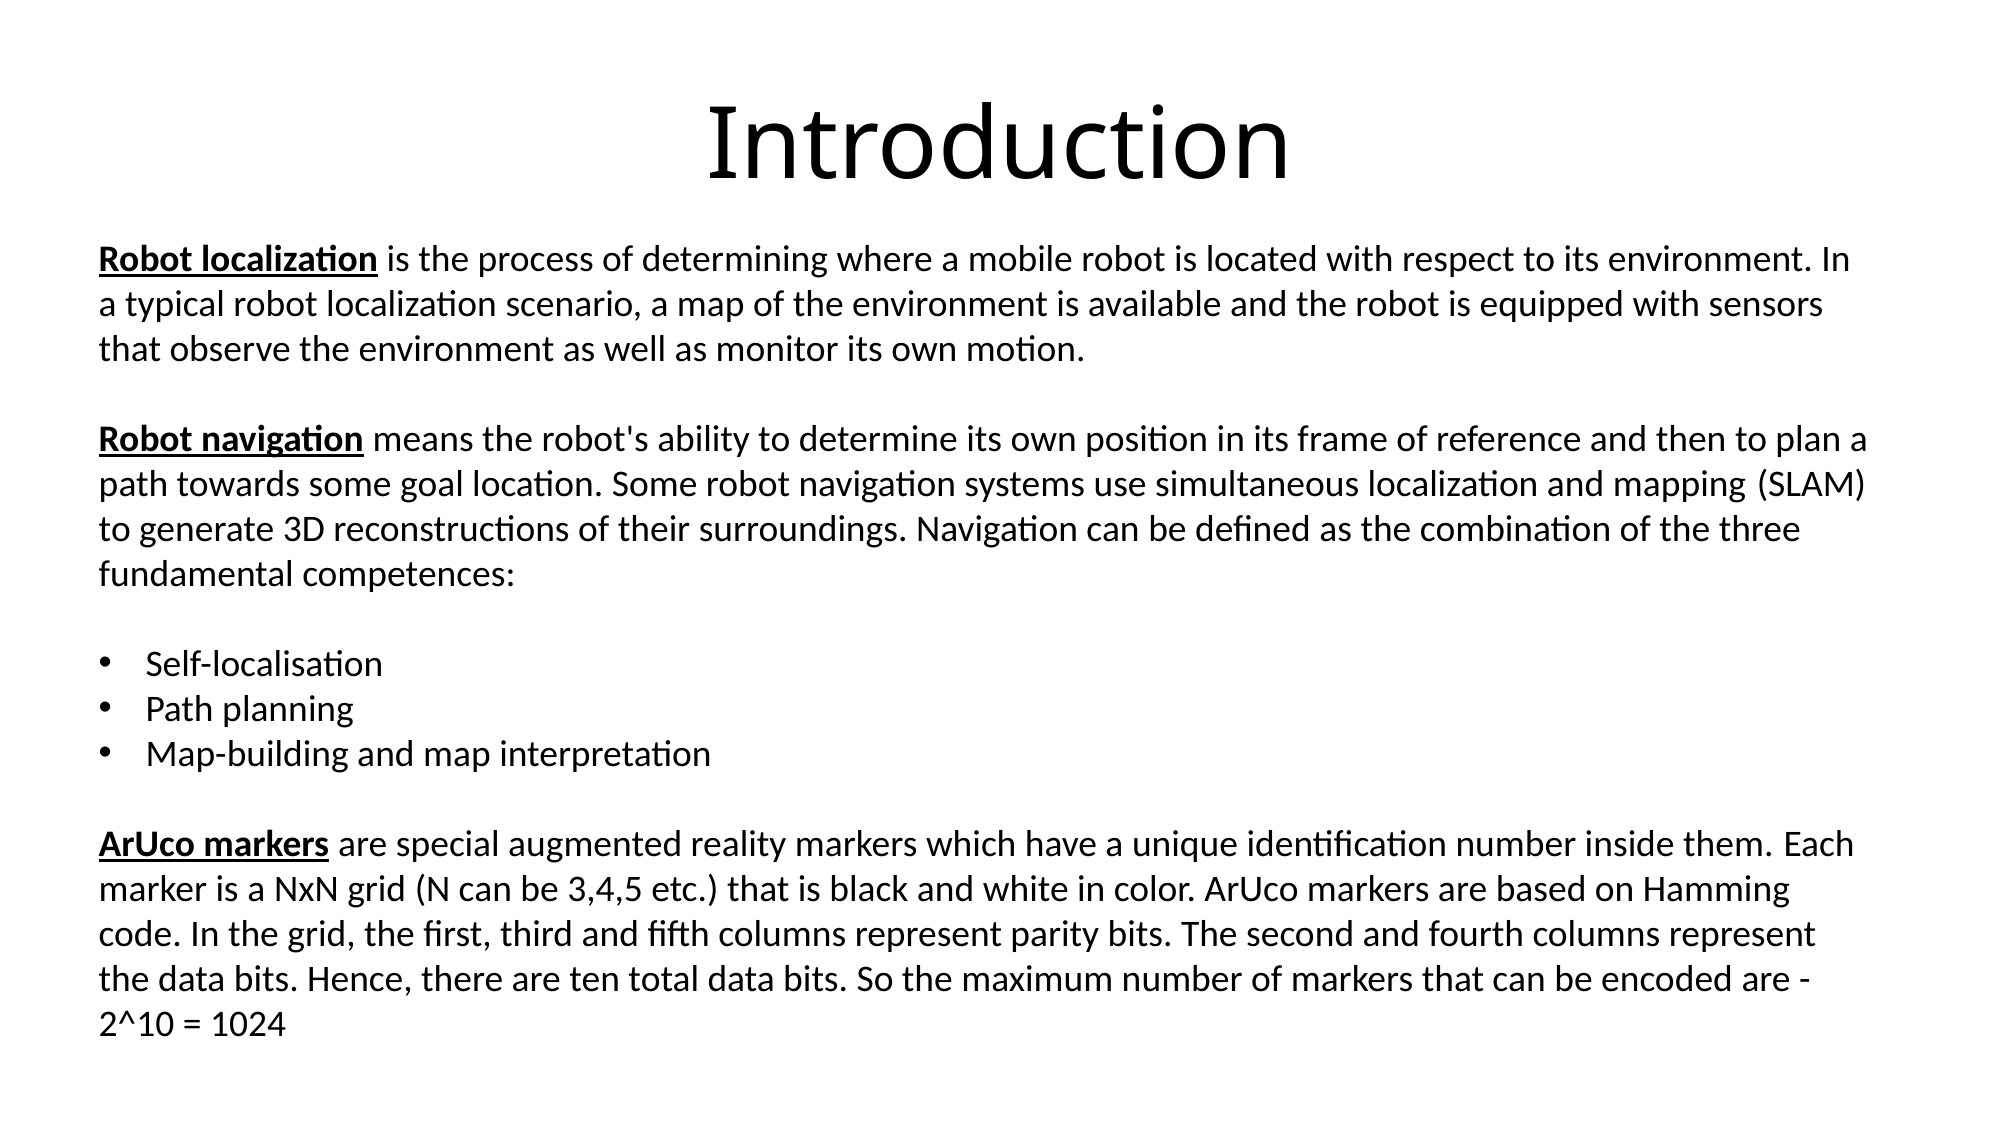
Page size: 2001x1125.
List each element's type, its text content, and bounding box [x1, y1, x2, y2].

text_box Robot localization is the process of determining where a mobile robot is located with respect to its environment. In a typical robot localization scenario, a map of the environment is available and the robot is equipped with sensors that observe the environment as well as monitor its own motion. Robot navigation means the robot's ability to determine its own position in its frame of reference and then to plan a path towards some goal location. Some robot navigation systems use simultaneous localization and mapping (SLAM) to generate 3D reconstructions of their surroundings. Navigation can be defined as the combination of the three fundamental competences: Self-localisation Path planning Map-building and map interpretation ArUco markers are special augmented reality markers which have a unique identification number inside them. Each marker is a NxN grid (N can be 3,4,5 etc.) that is black and white in color. ArUco markers are based on Hamming code. In the grid, the first, third and fifth columns represent parity bits. The second and fourth columns represent the data bits. Hence, there are ten total data bits. So the maximum number of markers that can be encoded are - 2^10 = 1024 [84, 226, 1891, 1052]
title Introduction [137, 37, 1863, 226]
